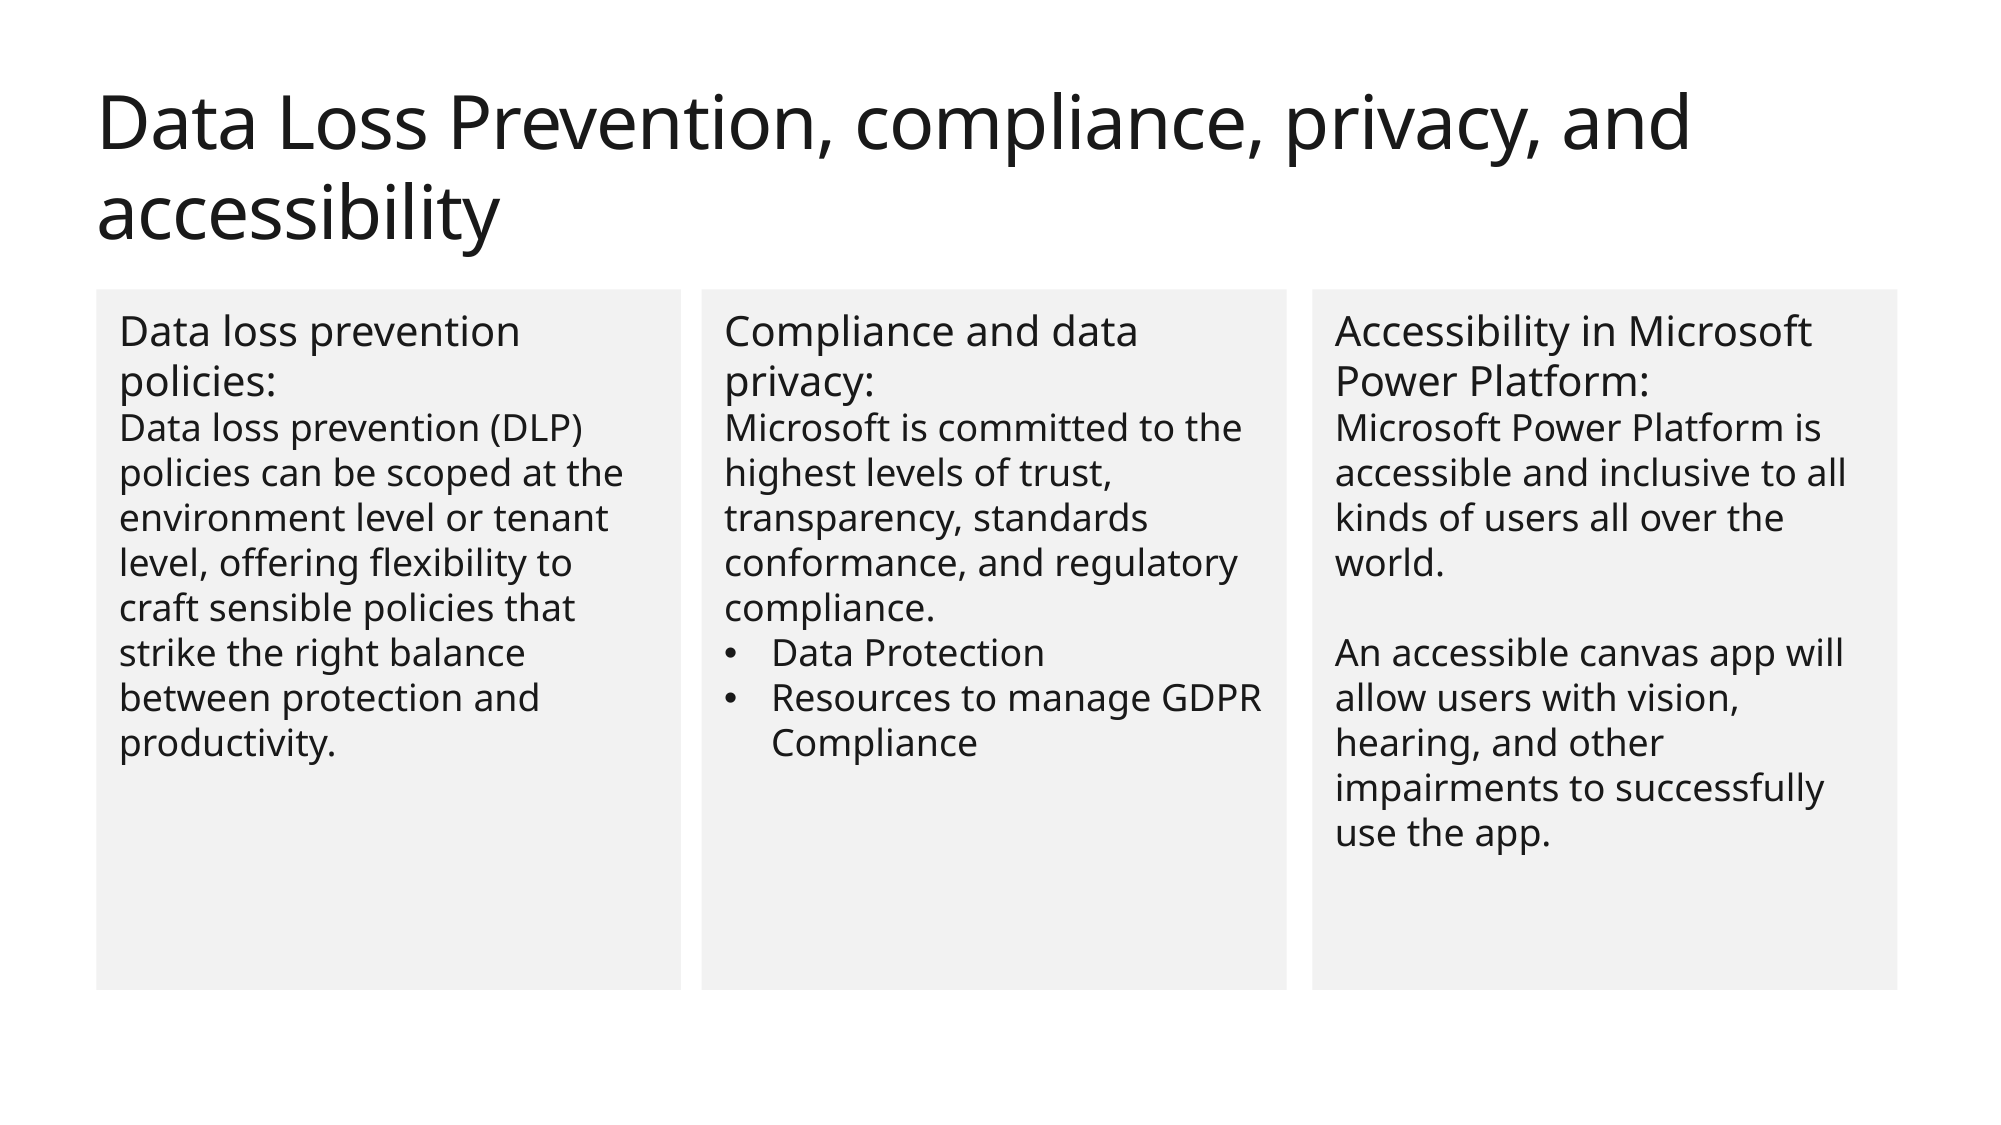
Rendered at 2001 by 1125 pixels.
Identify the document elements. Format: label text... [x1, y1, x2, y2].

text_box Accessibility in Microsoft Power Platform: Microsoft Power Platform is accessible and inclusive to all kinds of users all over the world. An accessible canvas app will allow users with vision, hearing, and other impairments to successfully use the app. [1311, 289, 1898, 991]
text_box Compliance and data privacy: Microsoft is committed to the highest levels of trust, transparency, standards conformance, and regulatory compliance. Data Protection Resources to manage GDPR Compliance [701, 289, 1288, 991]
title Data Loss Prevention, compliance, privacy, and accessibility [96, 75, 1711, 257]
text_box Data loss prevention policies: Data loss prevention (DLP) policies can be scoped at the environment level or tenant level, offering flexibility to craft sensible policies that strike the right balance between protection and productivity. [96, 289, 682, 991]
